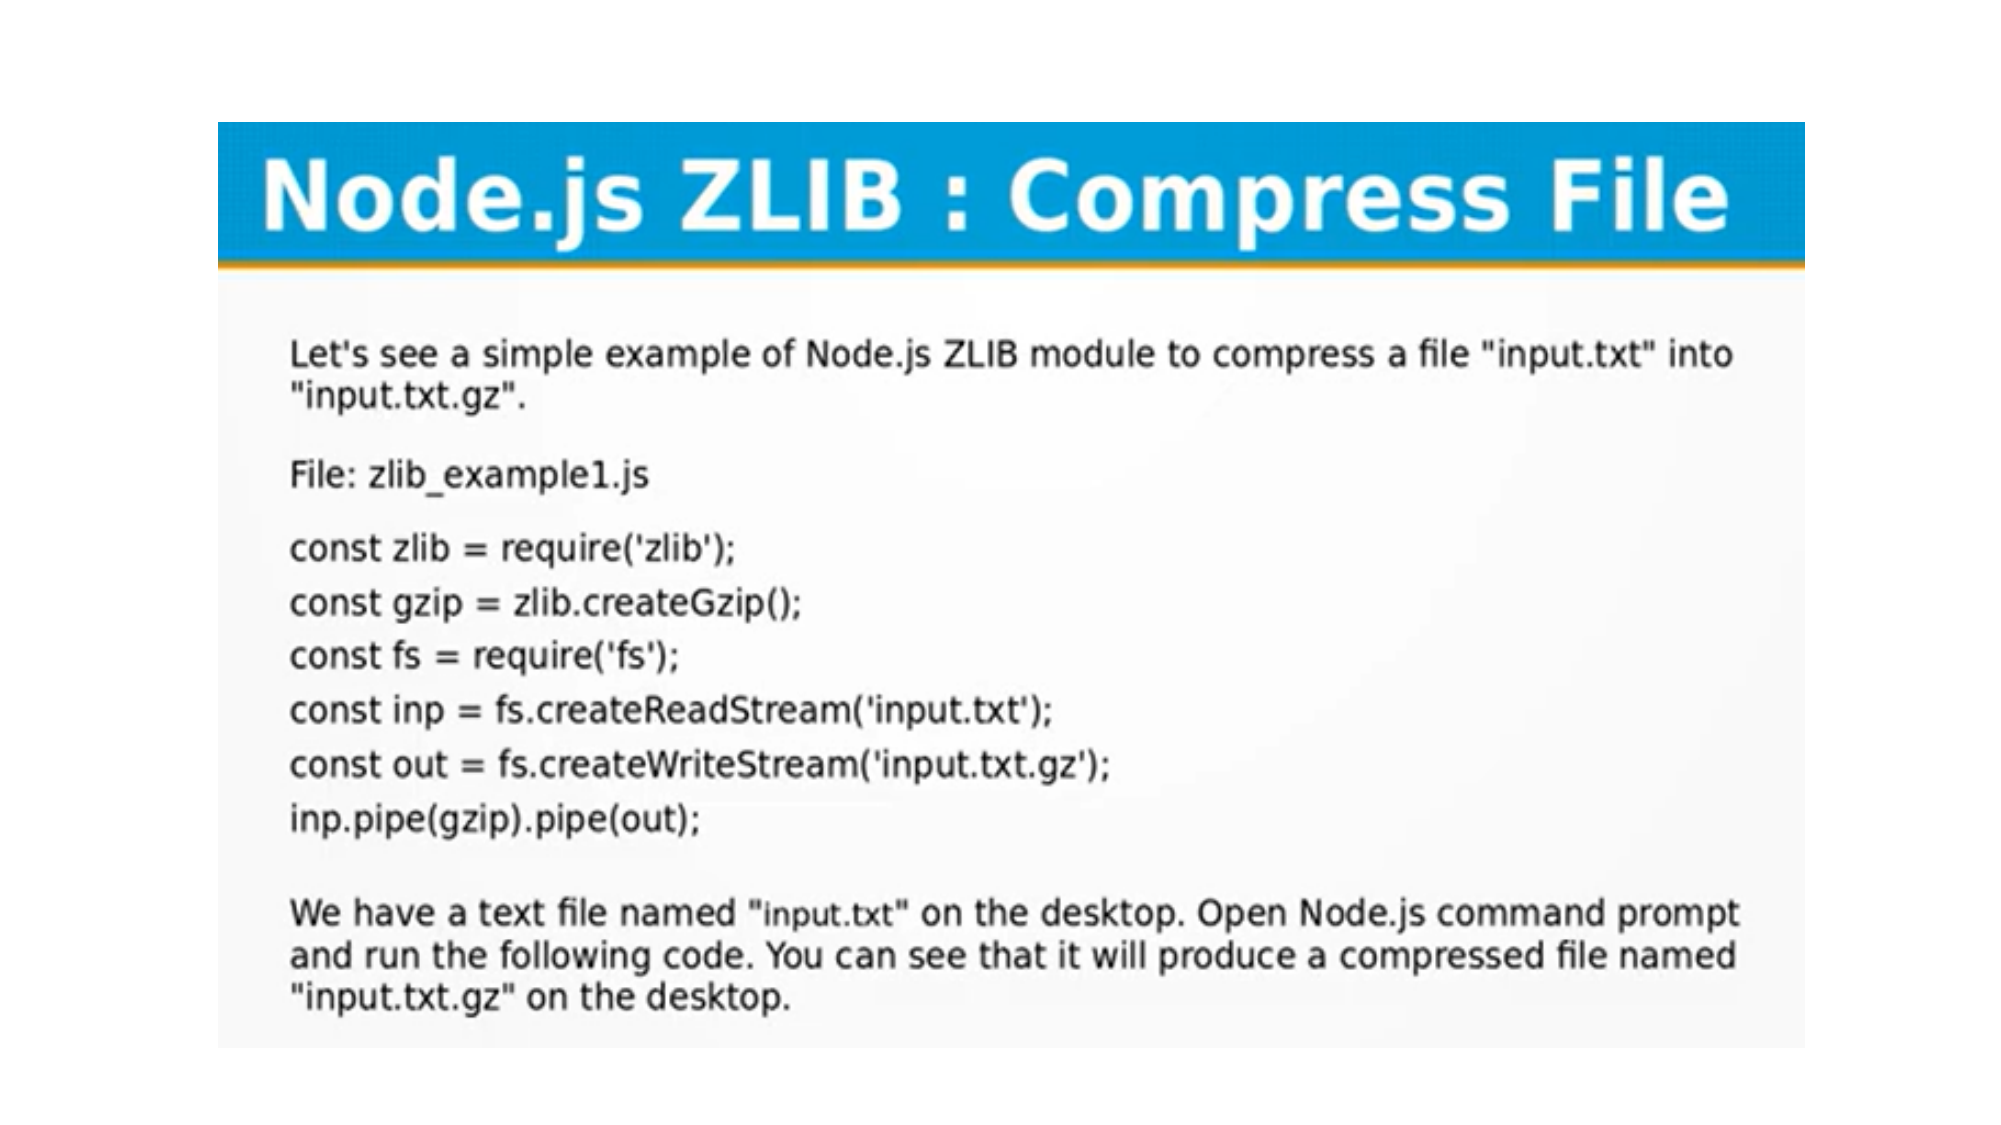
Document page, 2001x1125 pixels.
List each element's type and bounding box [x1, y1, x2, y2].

picture [1460, 174, 1510, 234]
picture [399, 154, 457, 233]
picture [1343, 174, 1402, 233]
picture [1551, 157, 1602, 233]
picture [262, 157, 327, 232]
picture [749, 157, 801, 232]
picture [1140, 174, 1225, 233]
picture [533, 210, 553, 232]
picture [1074, 174, 1133, 234]
picture [1644, 154, 1664, 232]
picture [593, 174, 643, 234]
picture [1301, 174, 1343, 232]
picture [552, 175, 585, 252]
picture [1236, 174, 1294, 252]
picture [465, 174, 523, 234]
picture [563, 154, 585, 172]
picture [946, 209, 967, 232]
picture [679, 157, 741, 232]
picture [842, 157, 901, 232]
picture [1671, 174, 1729, 234]
picture [1407, 174, 1456, 233]
picture [1611, 154, 1633, 233]
picture [806, 157, 829, 232]
picture [945, 175, 967, 197]
picture [1008, 156, 1069, 233]
picture [335, 174, 394, 234]
picture [218, 258, 1805, 1048]
